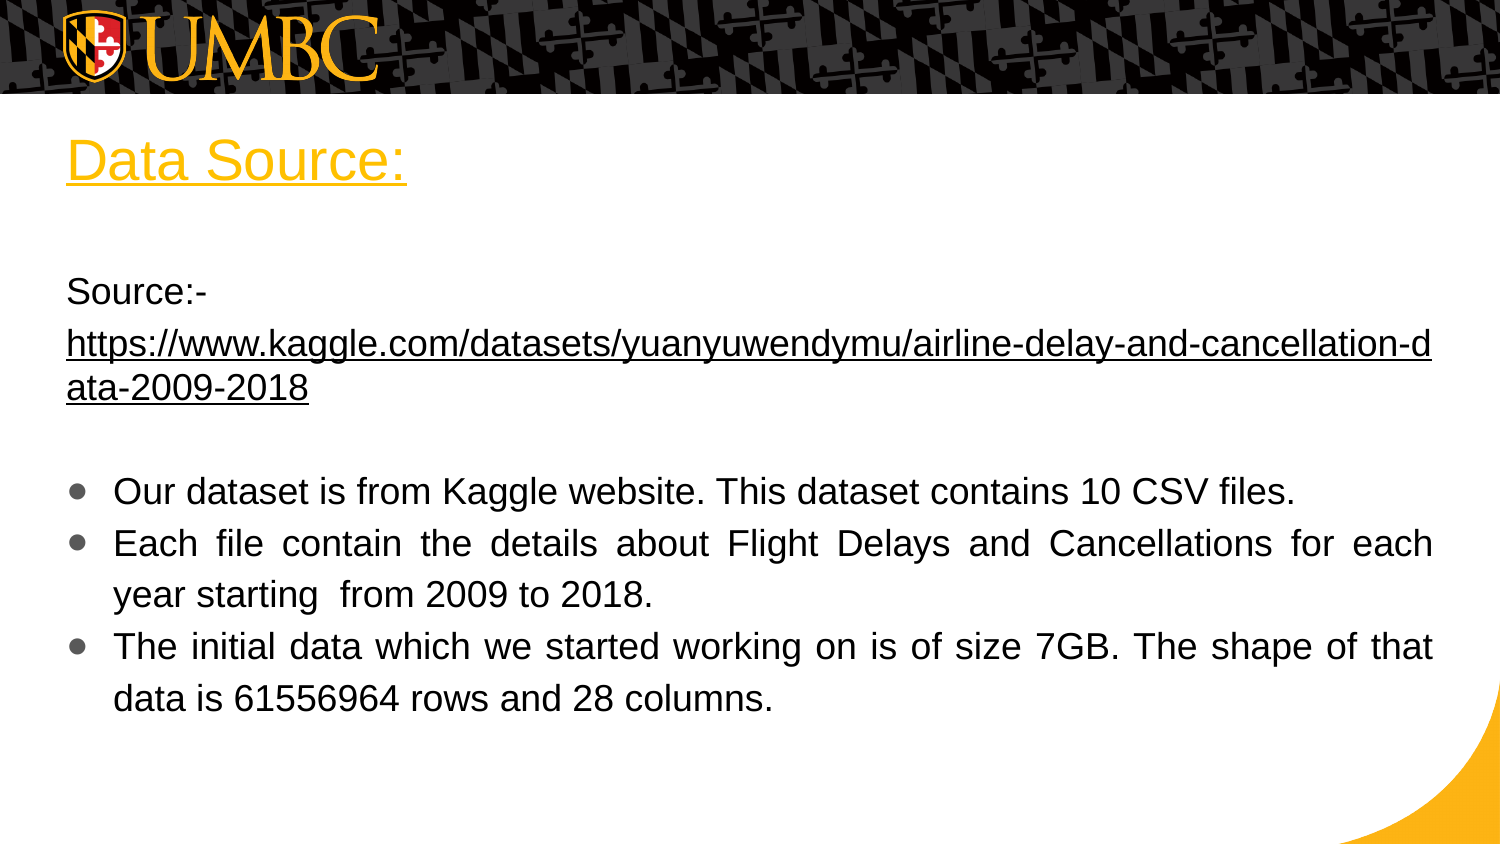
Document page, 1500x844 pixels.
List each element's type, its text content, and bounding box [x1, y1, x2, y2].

picture [0, 0, 1500, 94]
list Source:- https://www.kaggle.com/datasets/yuanyuwendymu/airline-delay-and-cancellation-data-2009-2018 Our dataset is from Kaggle website. This dataset contains 10 CSV files. Each file contain the details about Flight Delays and Cancellations for each year starting from 2009 to 2018. The initial data which we started working on is of size 7GB. The shape of that data is 61556964 rows and 28 columns. [51, 200, 1449, 761]
title Data Source: [51, 106, 1449, 200]
picture [1338, 679, 1500, 844]
